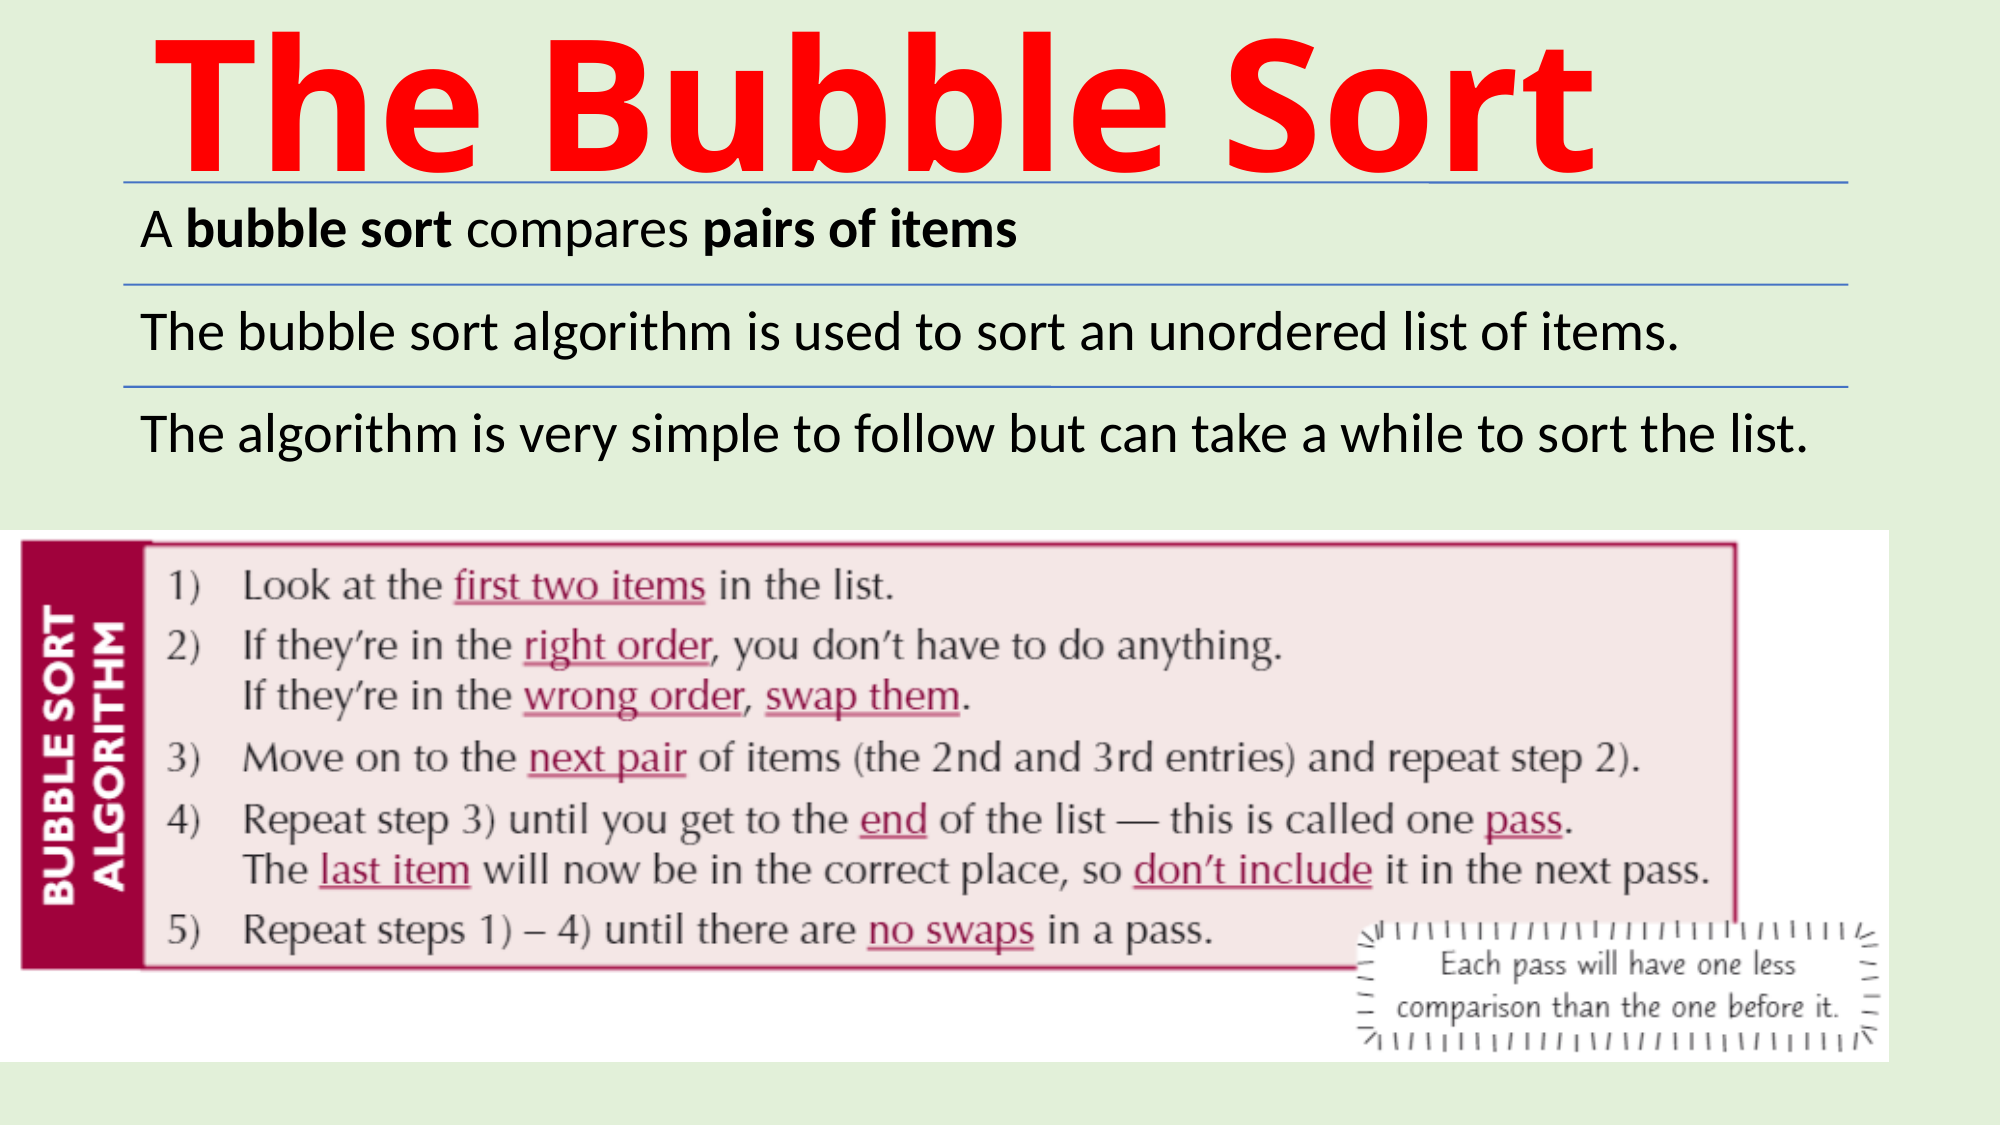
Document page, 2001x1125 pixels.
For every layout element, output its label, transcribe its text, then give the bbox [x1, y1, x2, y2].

title The Bubble Sort [137, 3, 1863, 221]
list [123, 182, 1849, 490]
picture [0, 530, 1889, 1062]
